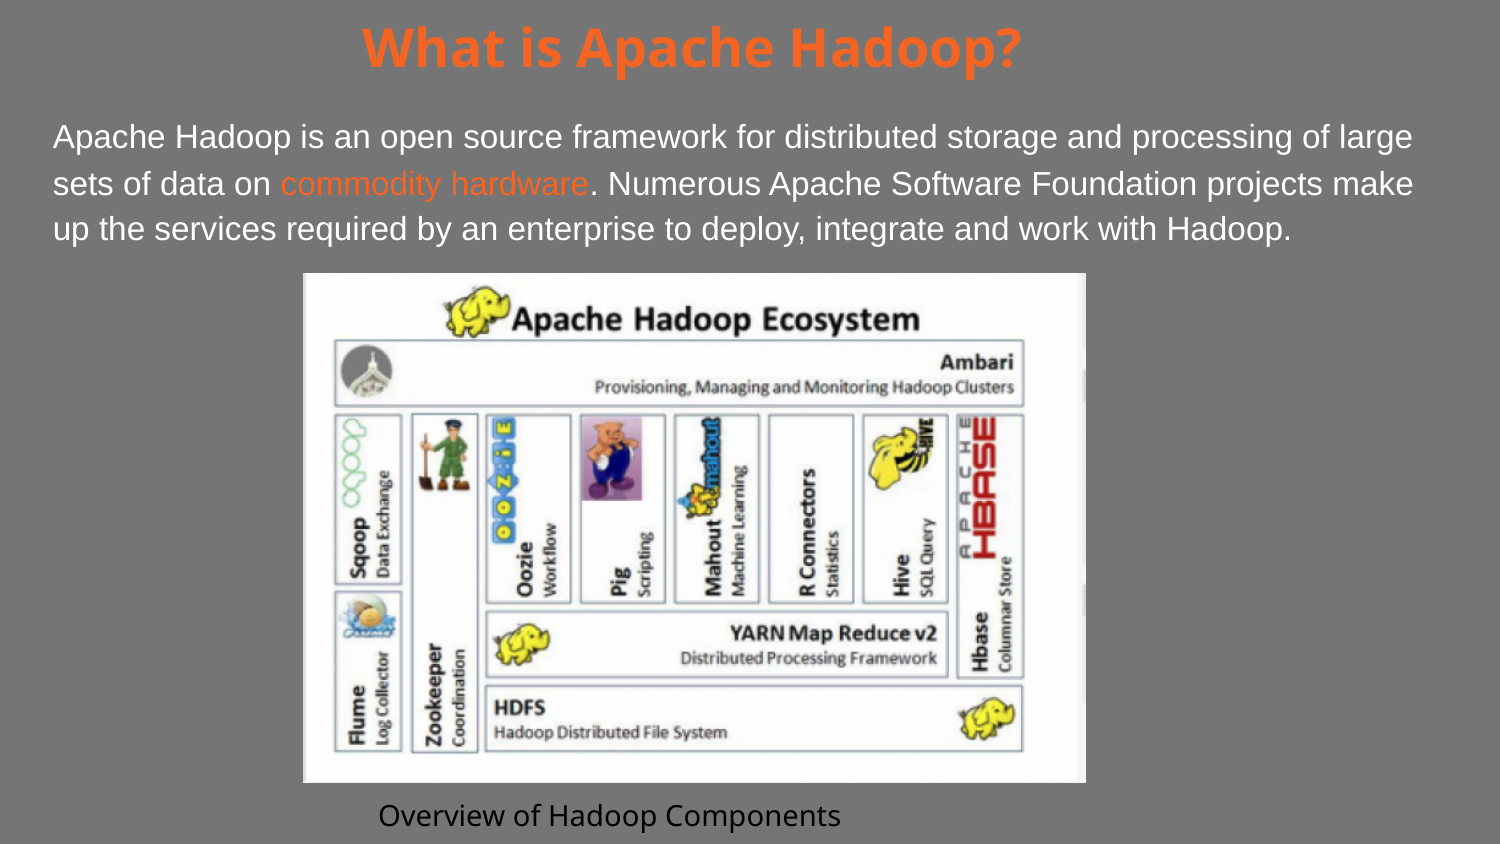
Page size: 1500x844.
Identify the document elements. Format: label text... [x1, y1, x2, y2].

text_box Overview of Hadoop Components [363, 791, 954, 844]
picture [302, 273, 1086, 783]
title What is Apache Hadoop? [347, 0, 1068, 94]
text_box Apache Hadoop is an open source framework for distributed storage and processing of large sets of data on commodity hardware. Numerous Apache Software Foundation projects make up the services required by an enterprise to deploy, integrate and work with Hadoop. [37, 94, 1463, 263]
